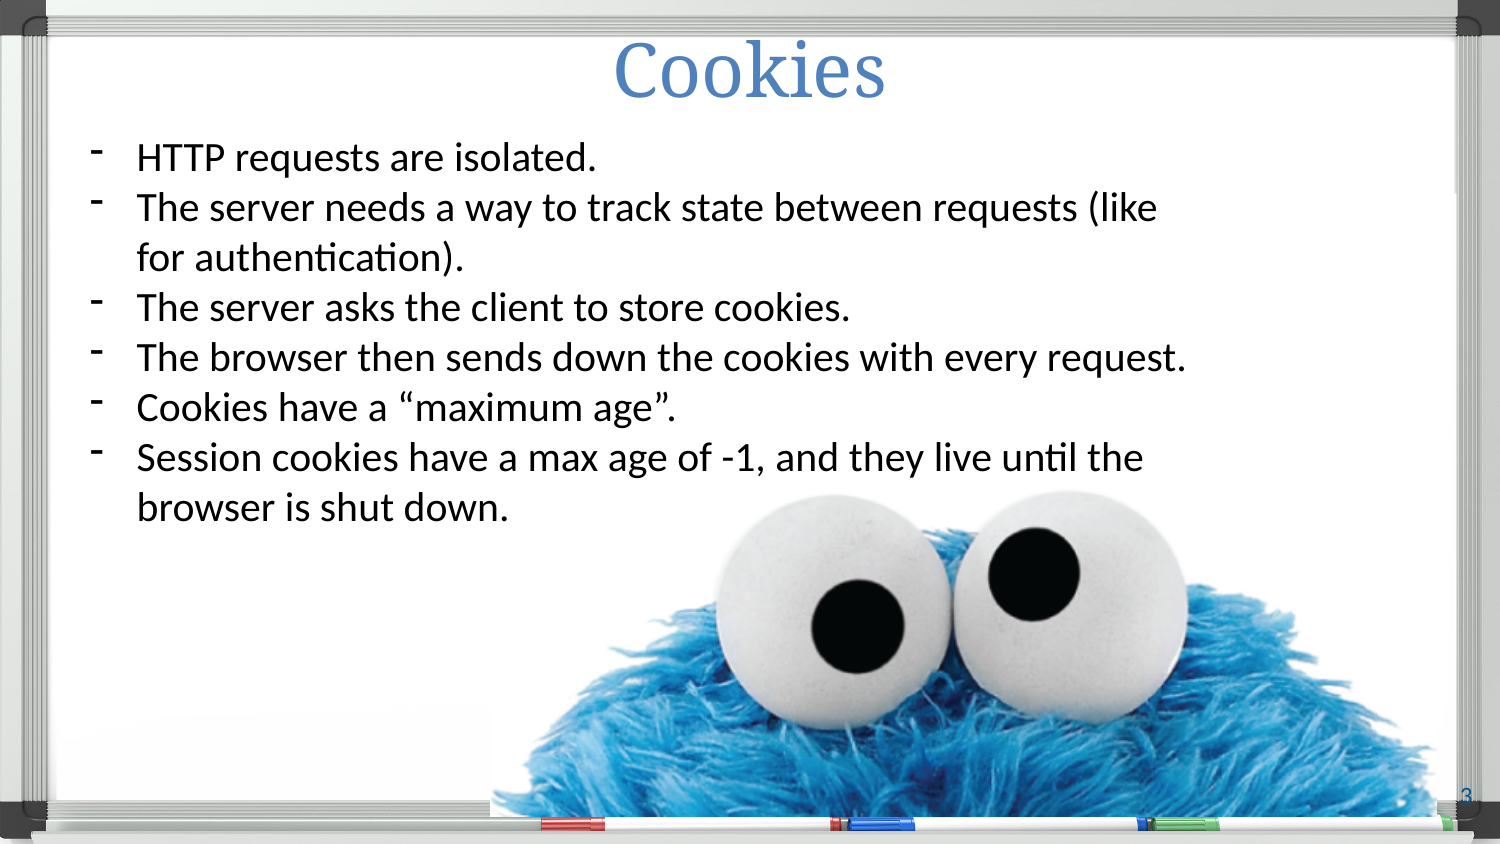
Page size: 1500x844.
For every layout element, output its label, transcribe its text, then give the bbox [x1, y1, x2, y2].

title Cookies [24, 17, 1475, 118]
picture [0, 0, 1500, 844]
text_box HTTP requests are isolated. The server needs a way to track state between requests (like for authentication). The server asks the client to store cookies. The browser then sends down the cookies with every request. Cookies have a “maximum age”. Session cookies have a max age of -1, and they live until the browser is shut down. [75, 122, 1225, 537]
slide_number 3 [1442, 771, 1488, 817]
